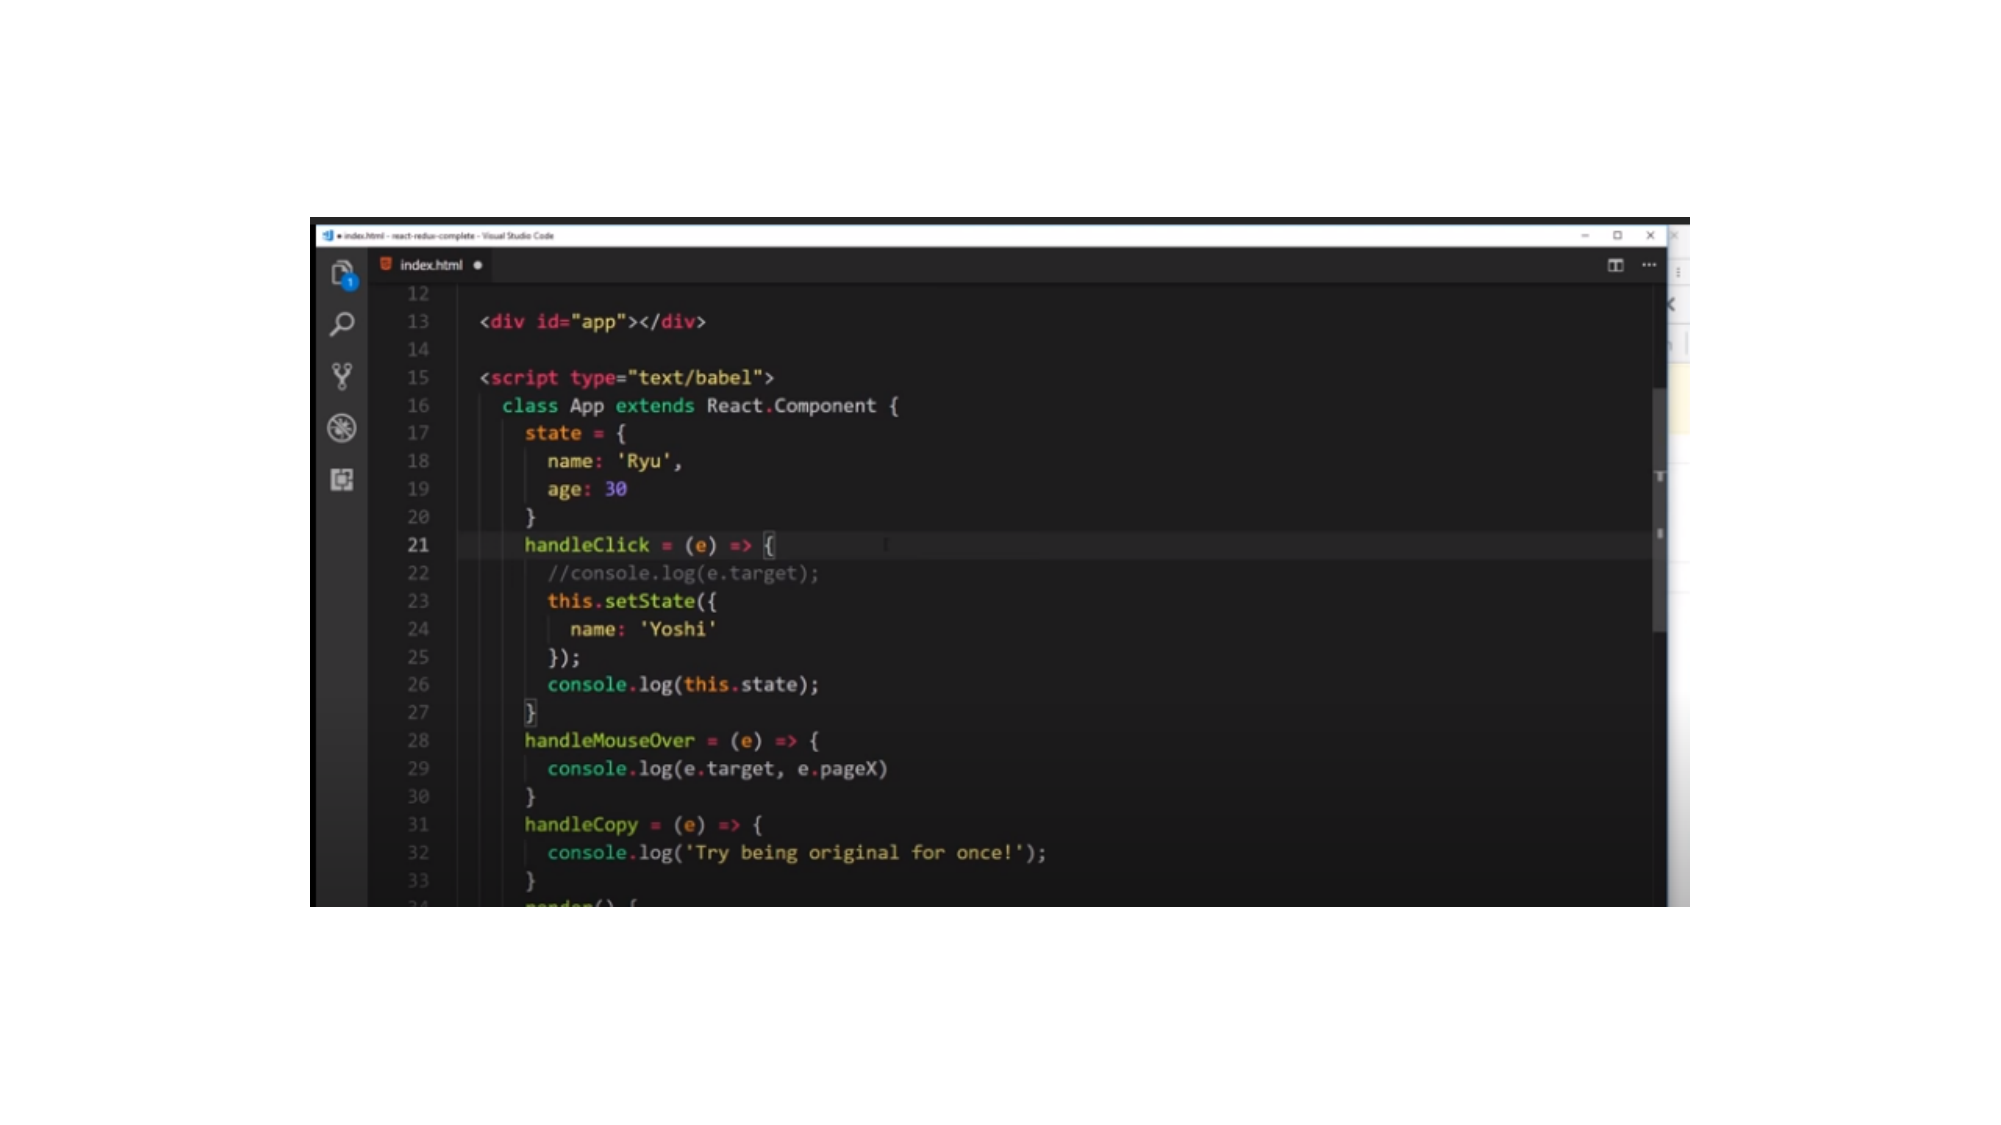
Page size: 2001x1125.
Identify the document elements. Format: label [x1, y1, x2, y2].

picture [309, 217, 1691, 908]
